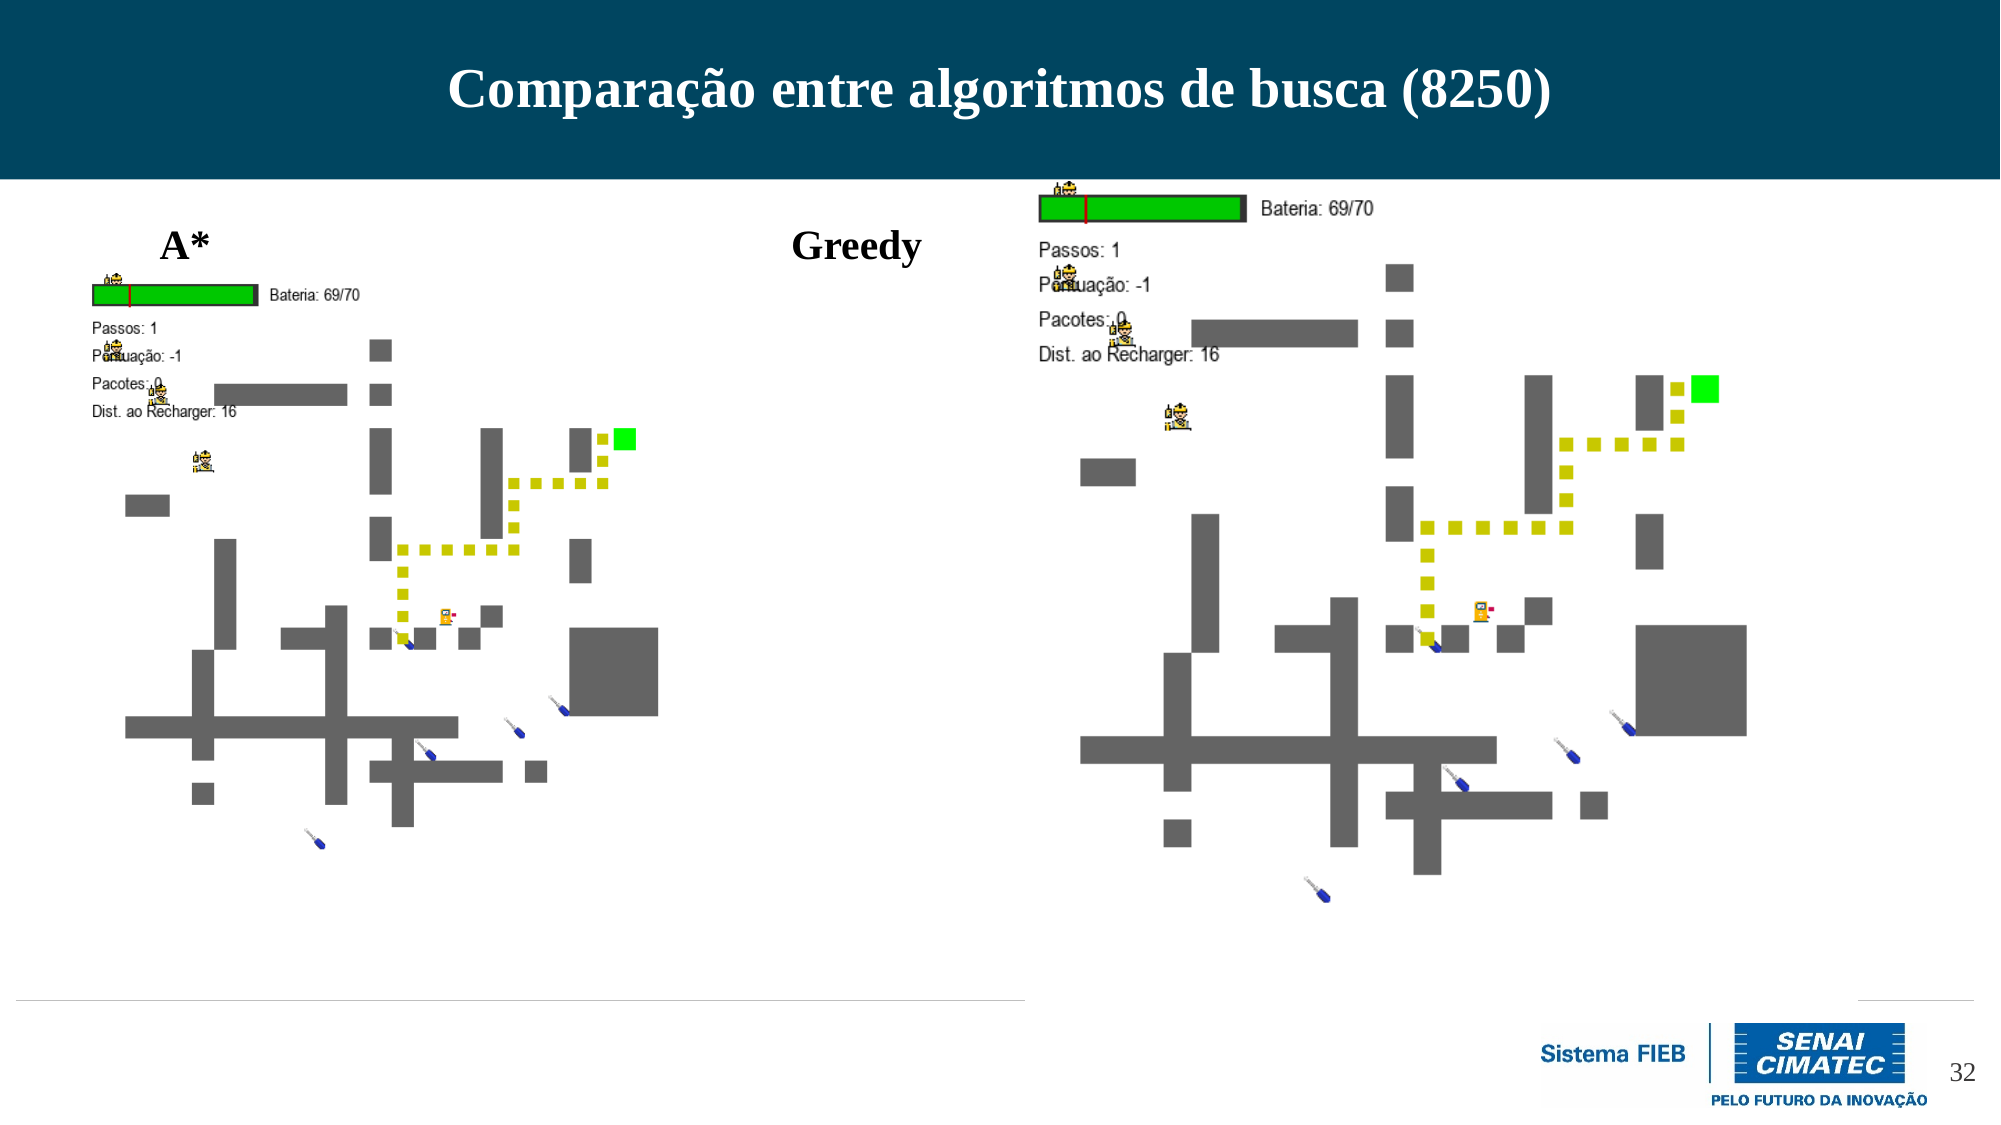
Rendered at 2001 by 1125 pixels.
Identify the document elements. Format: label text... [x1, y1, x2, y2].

picture [81, 272, 747, 939]
list Greedy [776, 202, 995, 411]
list A* [144, 202, 364, 271]
picture [1541, 1023, 1927, 1108]
title Comparação entre algoritmos de busca (8250) [81, 22, 1919, 157]
slide_number ‹#› [1871, 1038, 1992, 1125]
picture [1024, 181, 1858, 1015]
